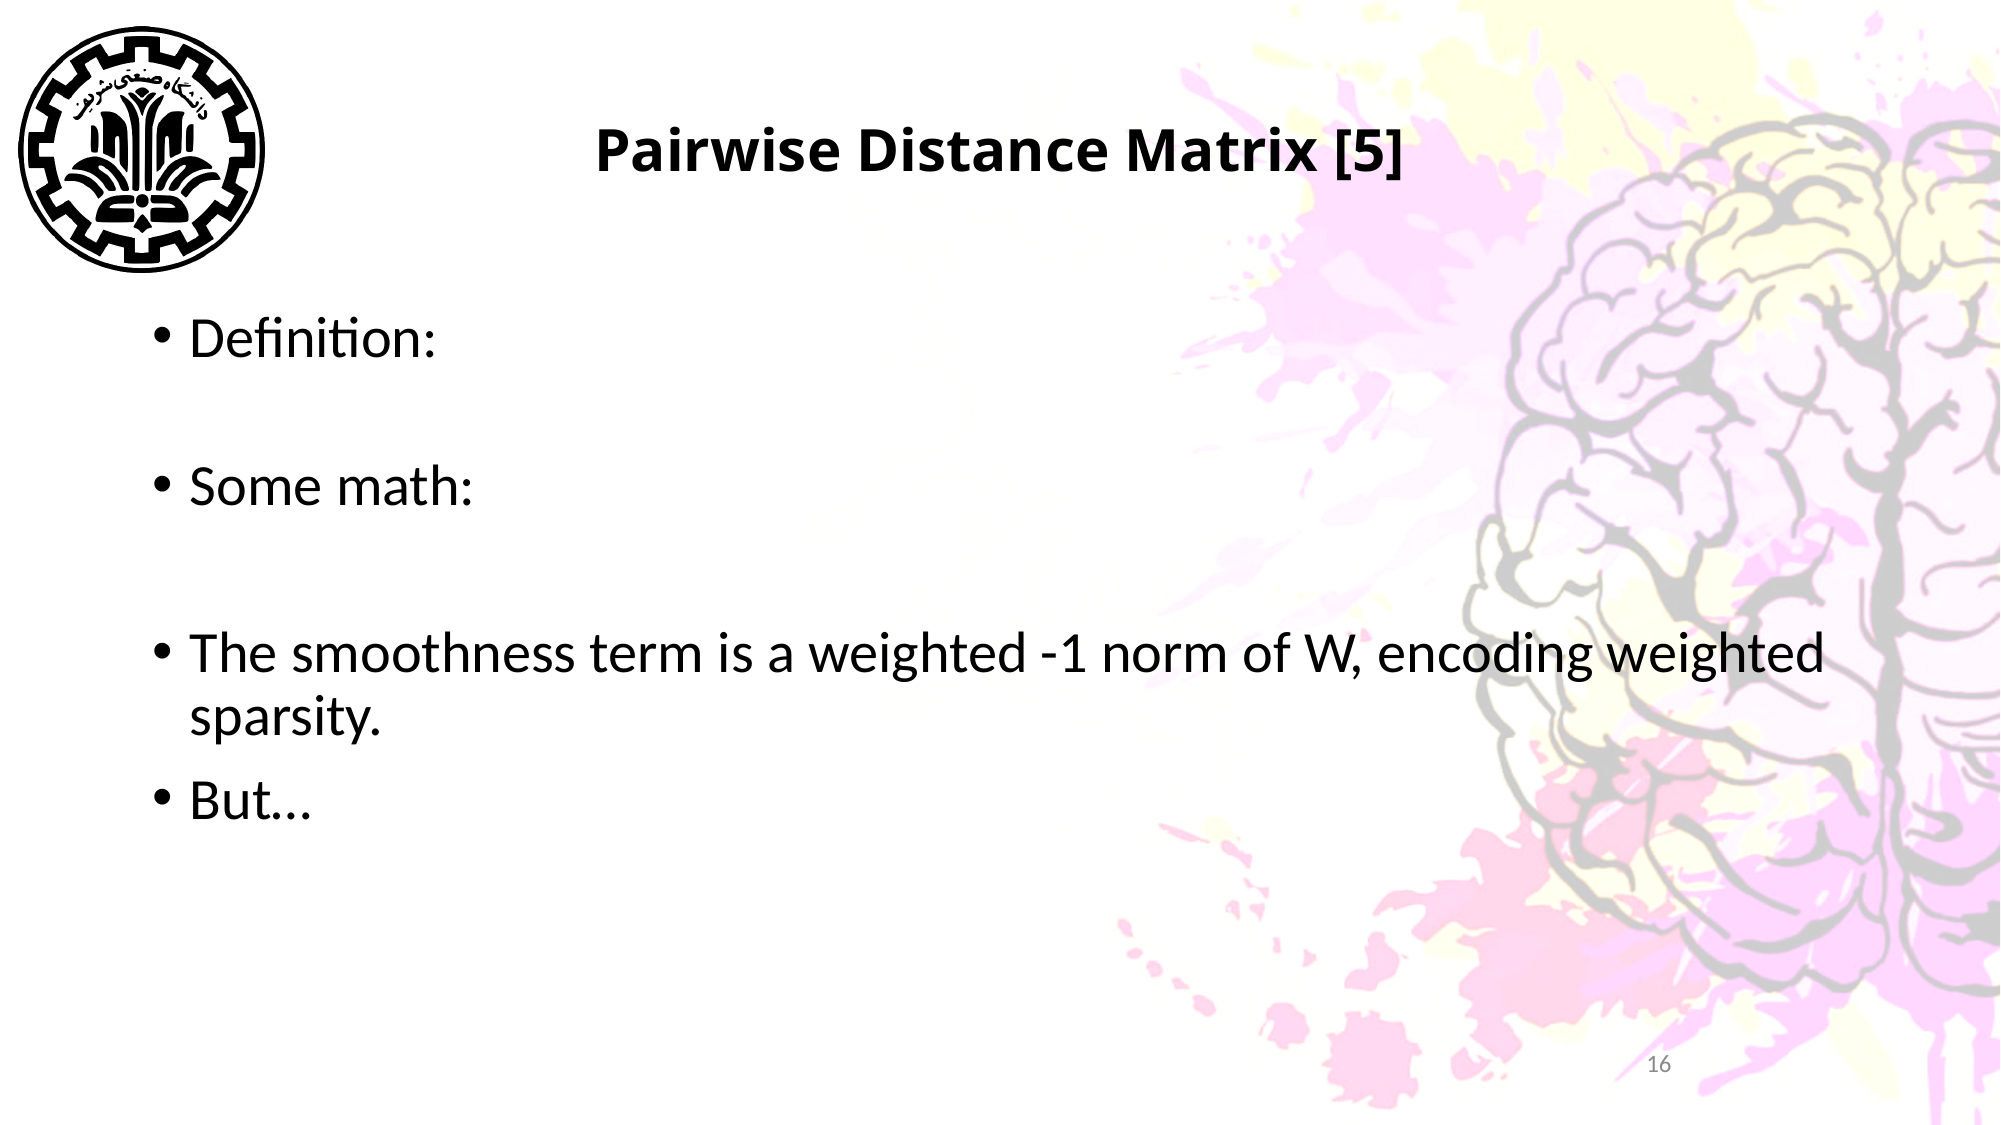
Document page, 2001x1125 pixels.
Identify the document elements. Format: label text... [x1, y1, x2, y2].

picture [0, 0, 2001, 1125]
slide_number 16 [1236, 1032, 1687, 1093]
title Pairwise Distance Matrix [5] [265, 105, 1863, 200]
